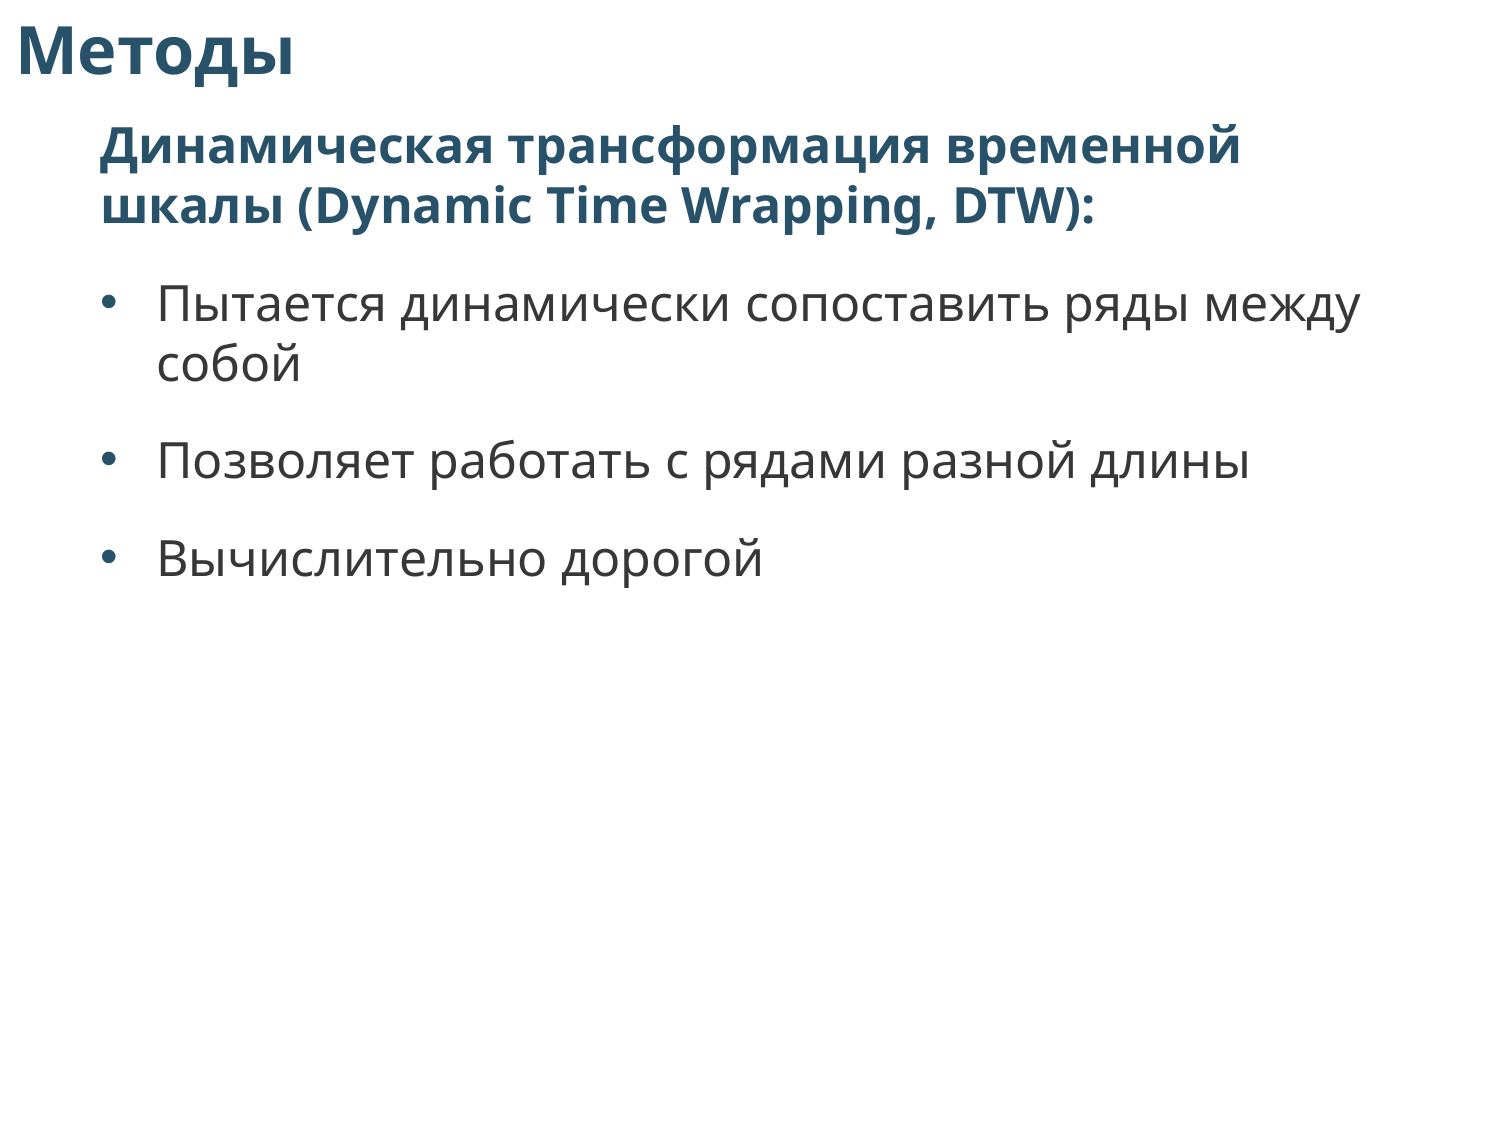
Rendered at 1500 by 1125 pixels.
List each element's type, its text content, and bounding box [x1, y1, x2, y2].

text_box Методы [0, 0, 1500, 96]
text_box Динамическая трансформация временной шкалы (Dynamic Time Wrapping, DTW): Пытается динамически сопоставить ряды между собой Позволяет работать с рядами разной длины Вычислительно дорогой [100, 113, 1400, 516]
